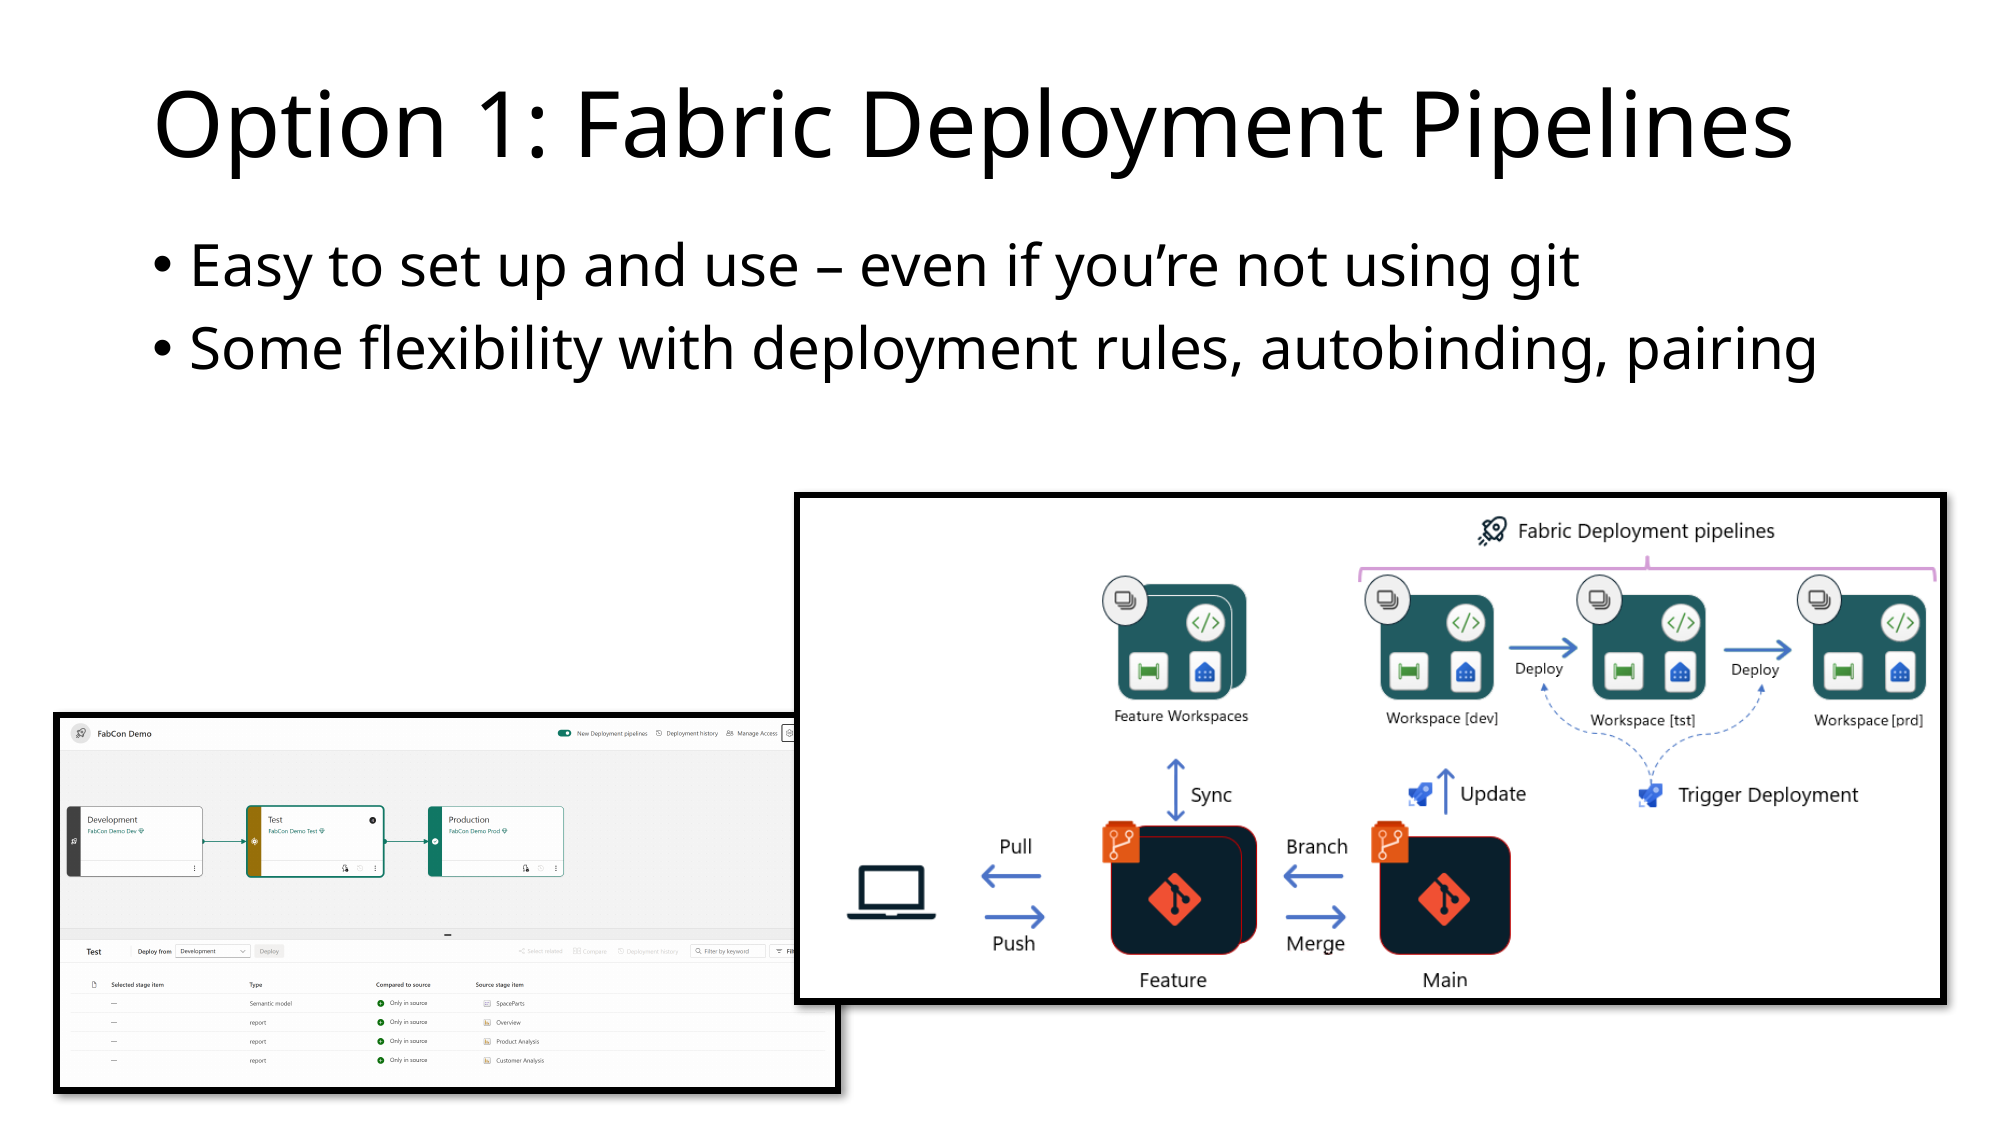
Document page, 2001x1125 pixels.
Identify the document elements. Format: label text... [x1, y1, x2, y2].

picture [59, 497, 1941, 1088]
list Easy to set up and use – even if you’re not using git Some flexibility with deployment rules, autobinding, pairing [137, 228, 1863, 710]
title Option 1: Fabric Deployment Pipelines [137, 59, 1863, 197]
